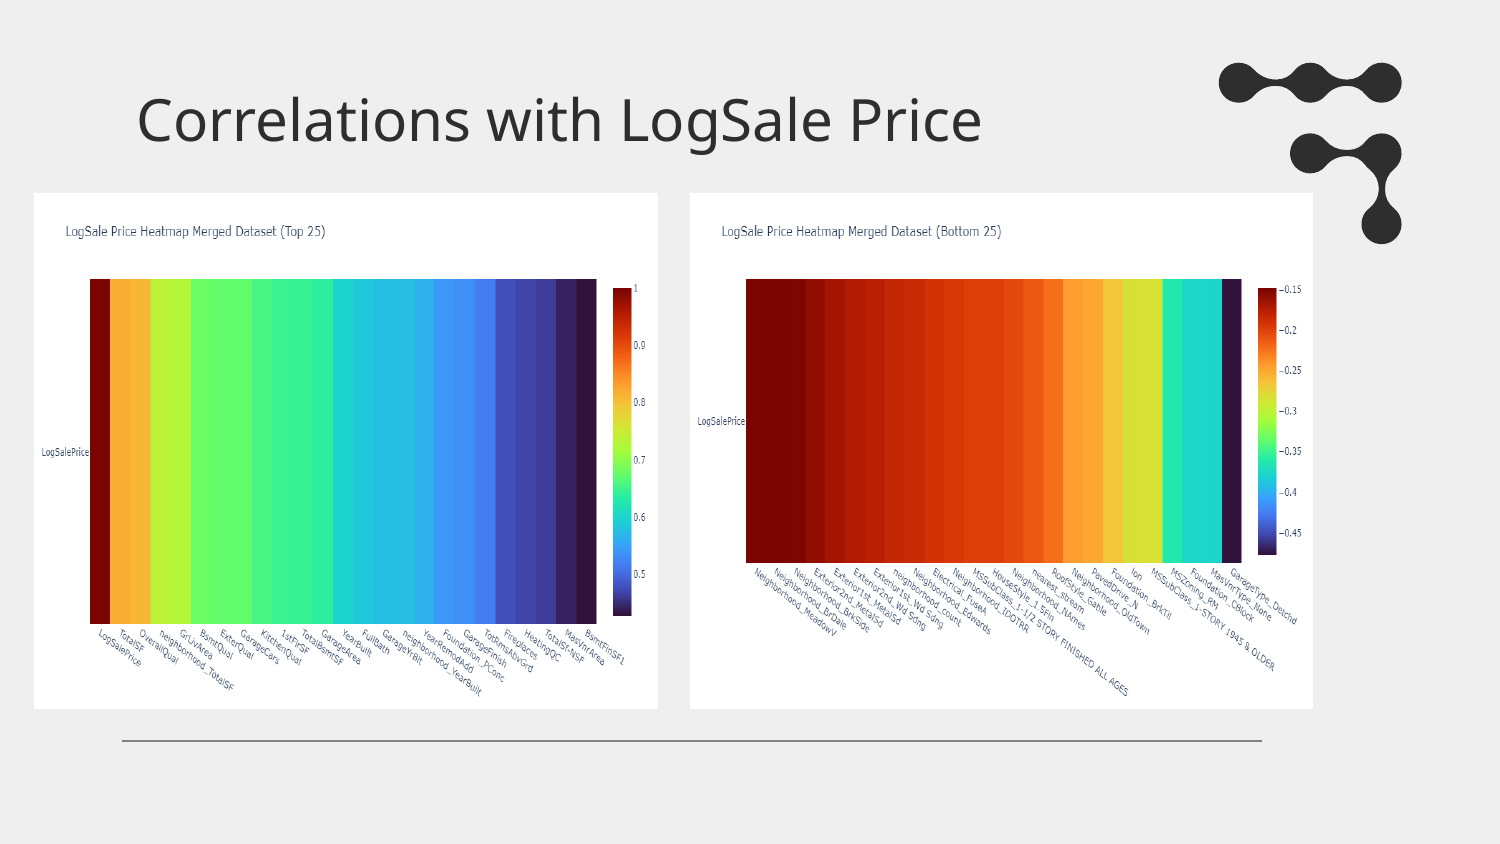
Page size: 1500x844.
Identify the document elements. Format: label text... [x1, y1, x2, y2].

picture [34, 192, 658, 709]
title Correlations with LogSale Price [121, 86, 1103, 150]
picture [689, 192, 1314, 709]
